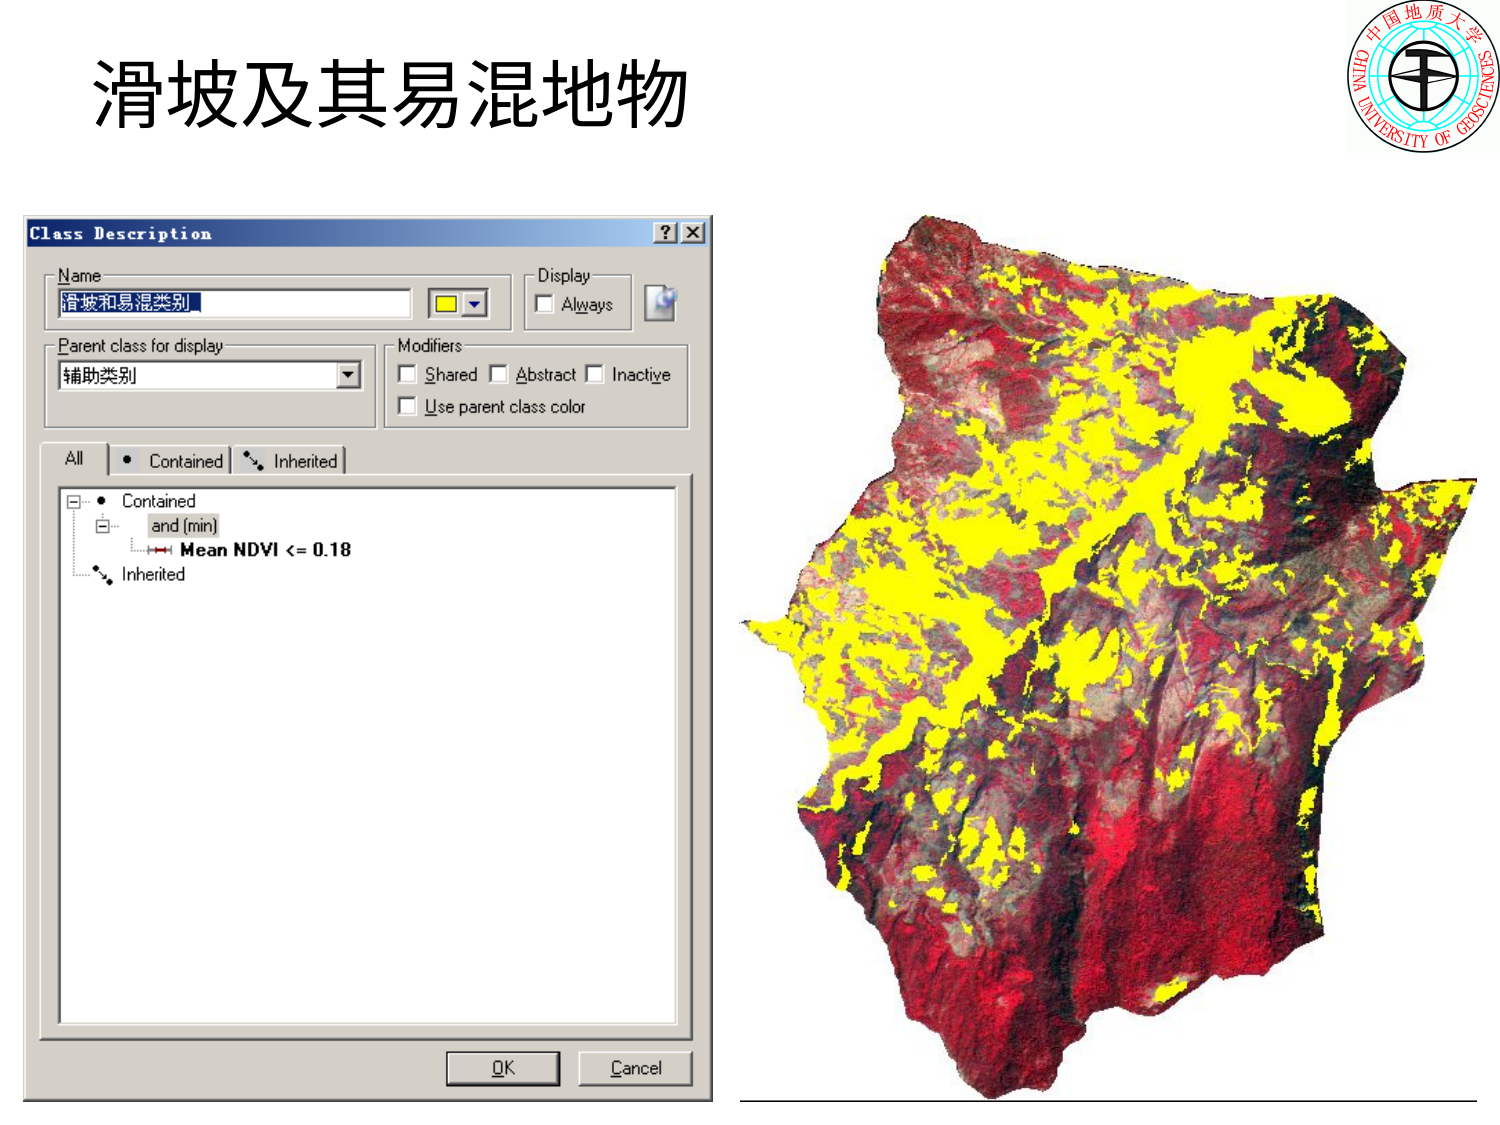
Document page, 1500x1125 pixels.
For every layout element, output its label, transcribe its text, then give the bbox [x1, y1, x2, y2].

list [740, 215, 1477, 1102]
picture [1347, 0, 1500, 153]
title 滑坡及其易混地物 [74, 44, 1426, 141]
picture [23, 215, 714, 1102]
